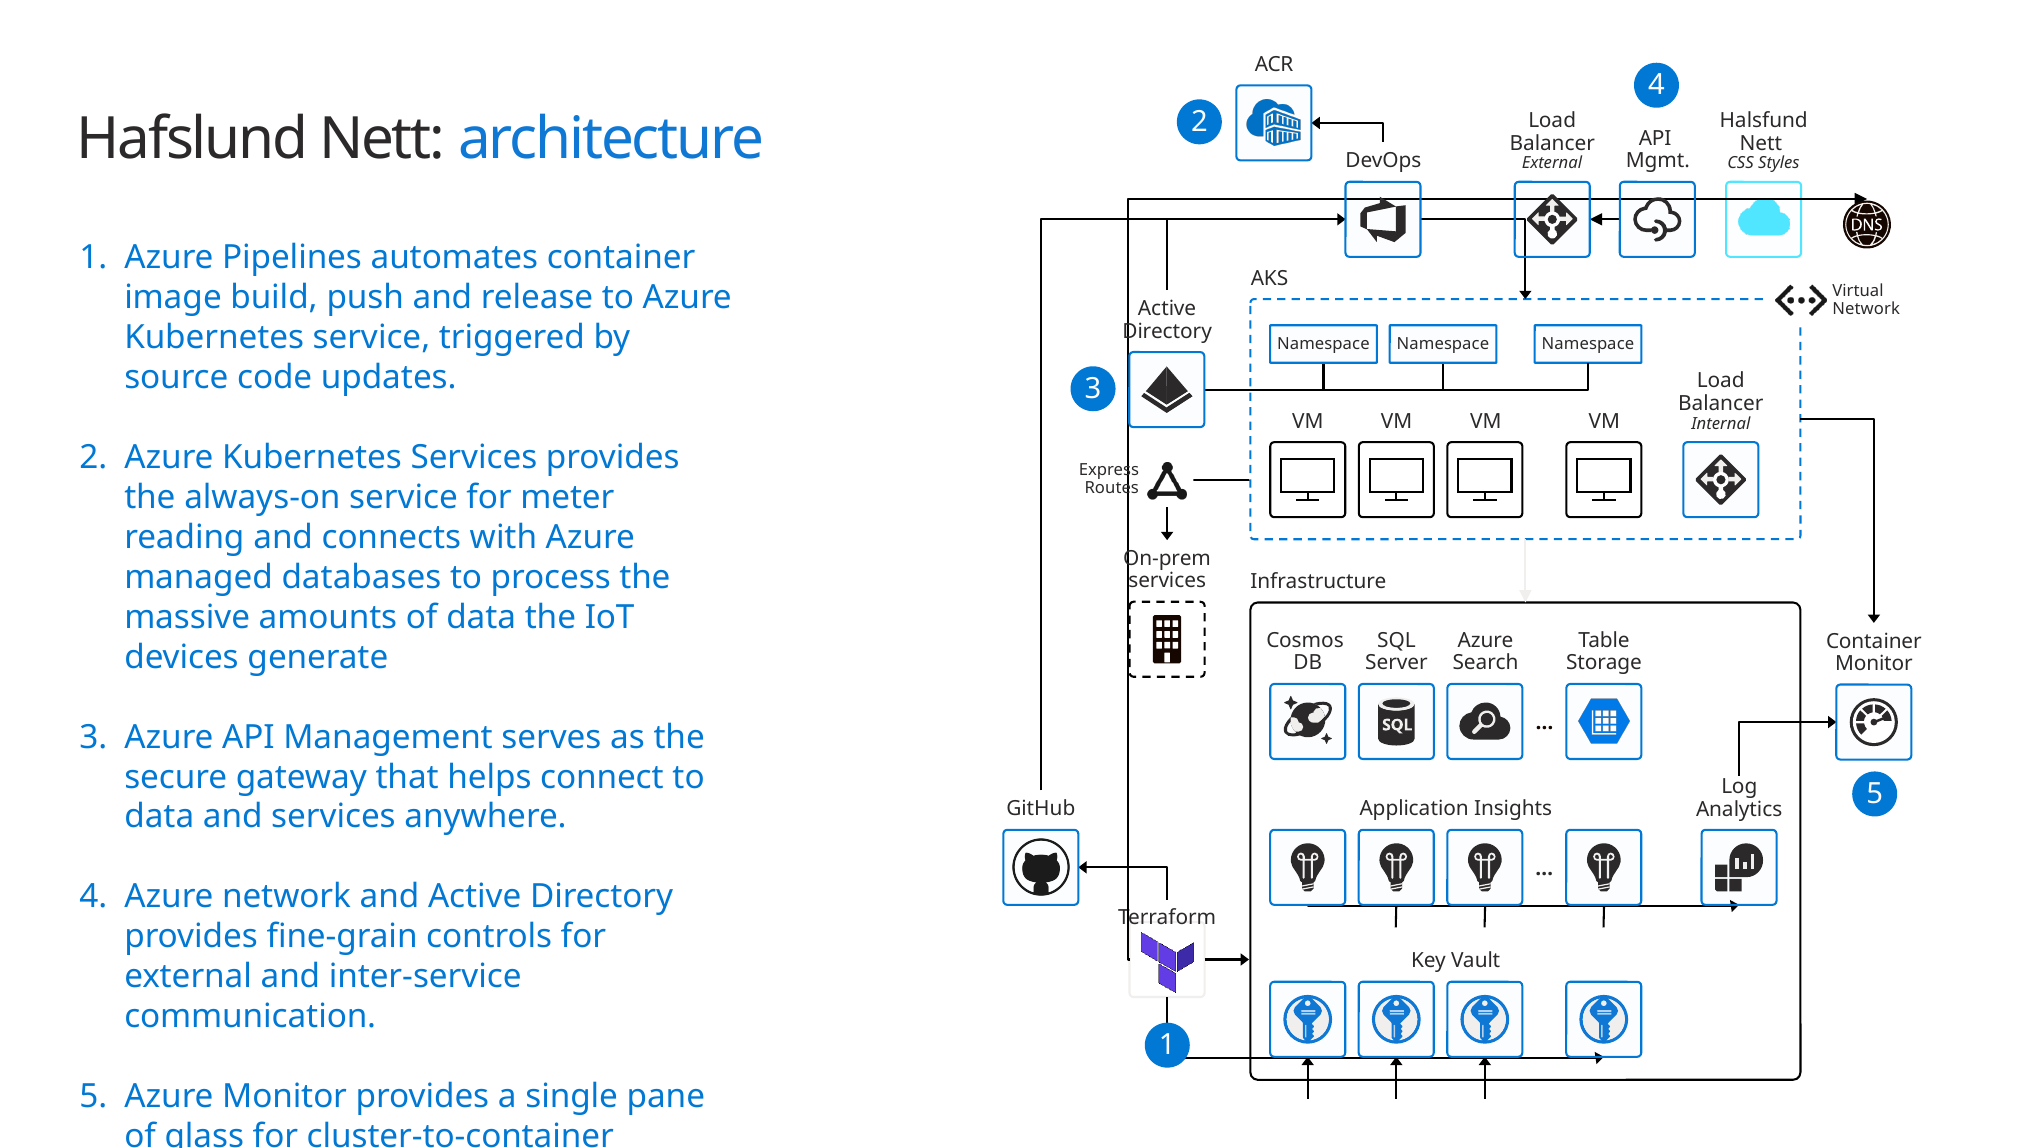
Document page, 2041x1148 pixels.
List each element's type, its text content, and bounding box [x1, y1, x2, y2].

picture [1124, 932, 1209, 1022]
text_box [1003, 52, 1922, 1099]
title Hafslund Nett: architecture [76, 103, 1003, 172]
text_box Azure Pipelines automates container image build, push and release to Azure Kubernetes service, triggered by source code updates. Azure Kubernetes Services provides the always-on service for meter reading and connects with Azure managed databases to process the massive amounts of data the IoT devices generate Azure API Management serves as the secure gateway that helps connect to data and services anywhere. Azure network and Active Directory provides fine-grain controls for external and inter-service communication. Azure Monitor provides a single pane of glass for cluster-to-container monitoring. [79, 235, 740, 1133]
